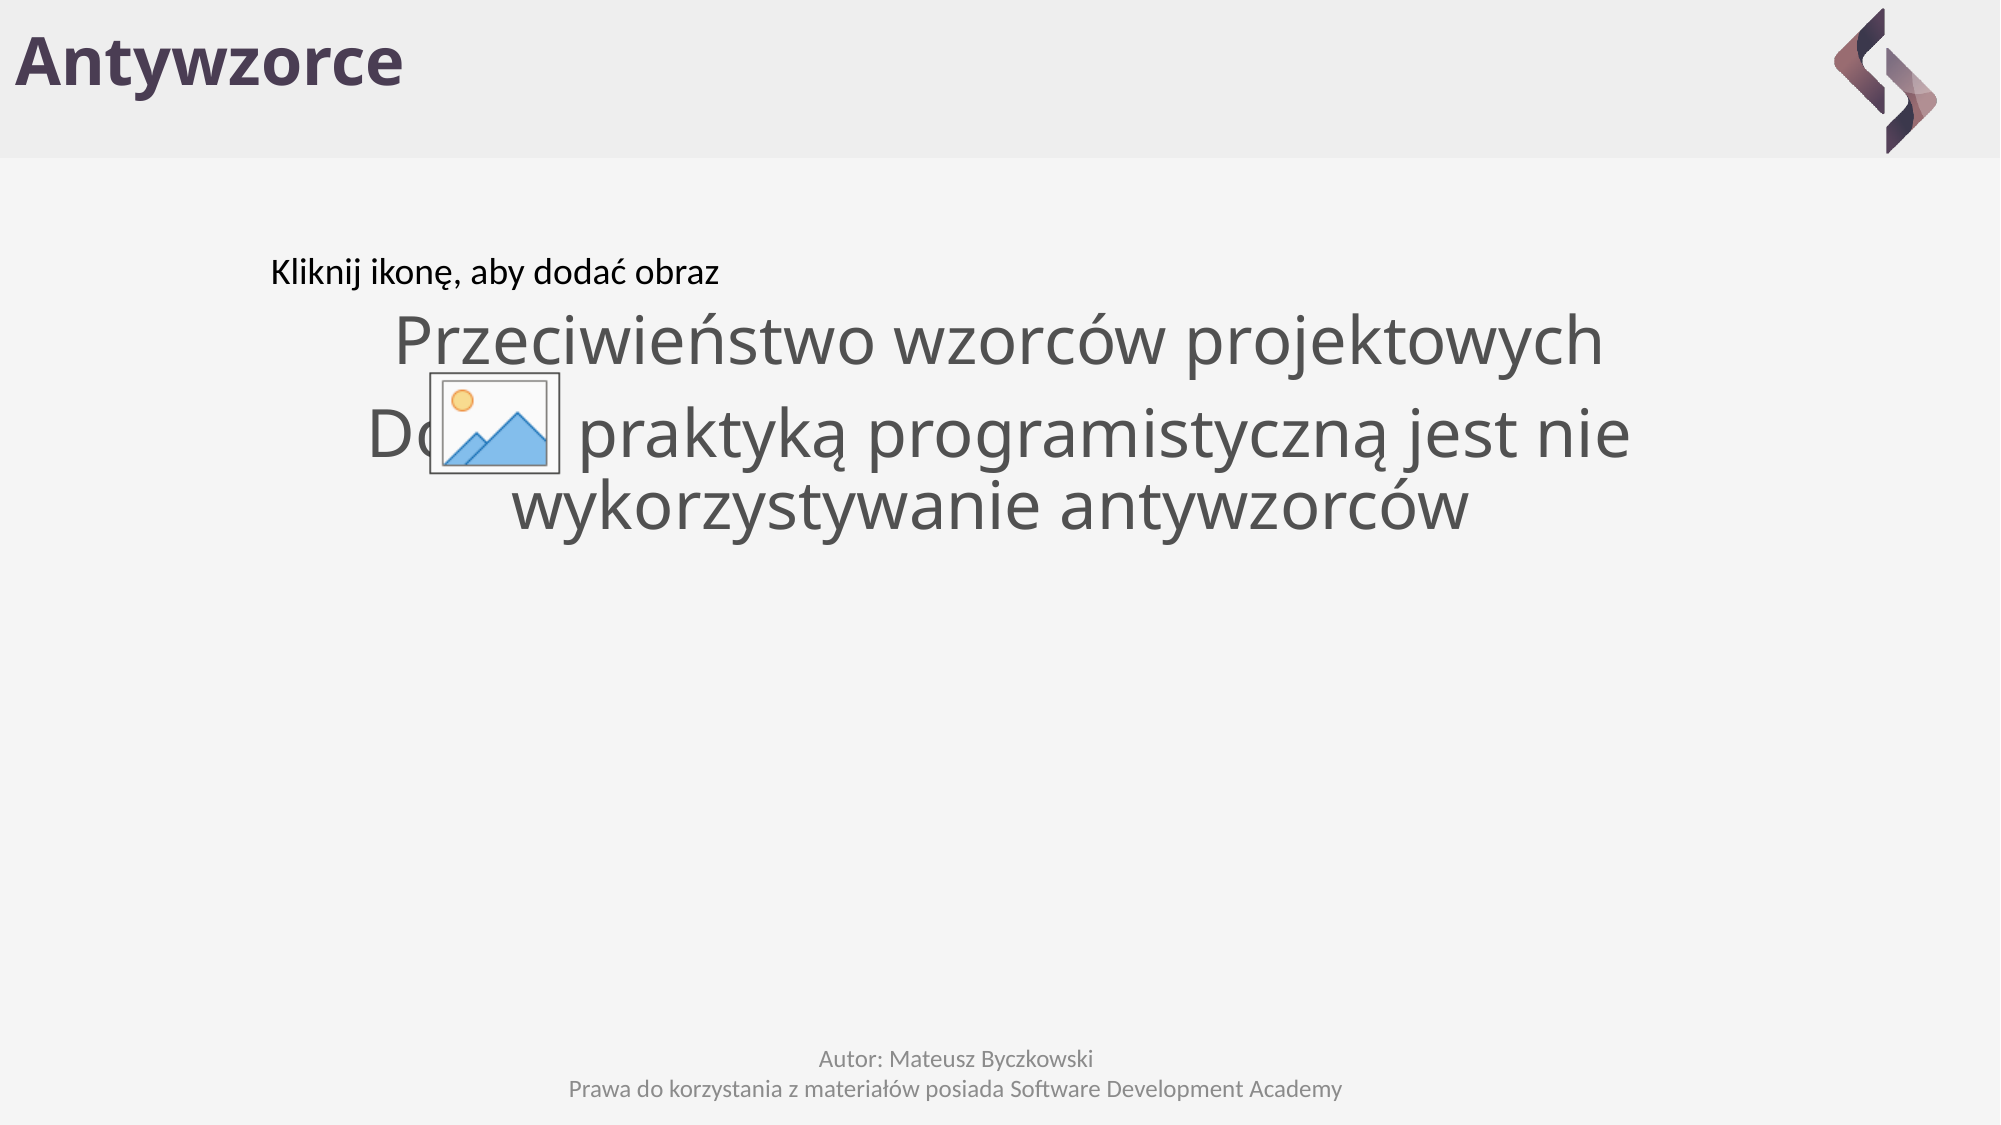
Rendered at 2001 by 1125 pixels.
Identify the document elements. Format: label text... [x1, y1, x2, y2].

picture [311, 239, 680, 608]
title Antywzorce [0, 0, 1788, 144]
picture [1787, 0, 2001, 166]
footer Autor: Mateusz Byczkowski Prawa do korzystania z materiałów posiada Software Development Academy [486, 1042, 1427, 1103]
list Przeciwieństwo wzorców projektowych Dobrą praktyką programistyczną jest nie wykorzystywanie antywzorców [137, 206, 1863, 1030]
